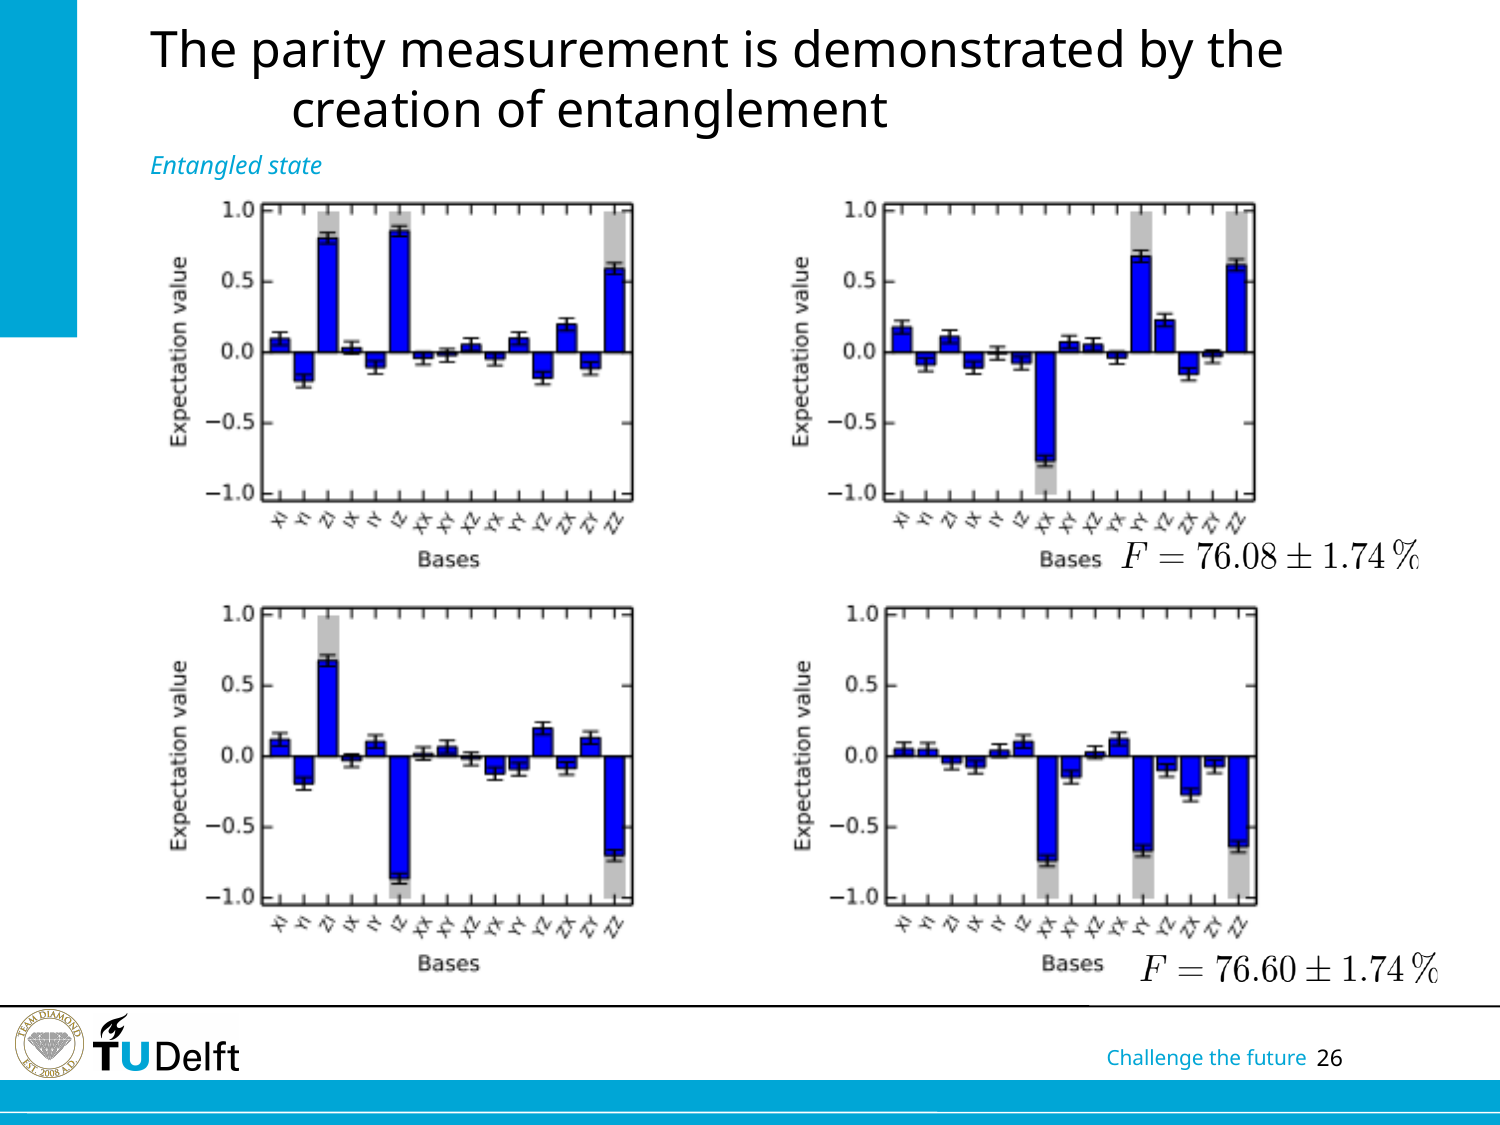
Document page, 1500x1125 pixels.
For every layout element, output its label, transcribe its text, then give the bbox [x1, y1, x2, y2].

picture [773, 181, 1419, 587]
picture [15, 1009, 84, 1078]
picture [93, 1013, 239, 1071]
picture [151, 591, 649, 991]
picture [151, 181, 649, 587]
list Entangled state [150, 139, 1328, 180]
title The parity measurement is demonstrated by the creation of entanglement [150, 12, 1325, 138]
picture [775, 588, 1438, 991]
